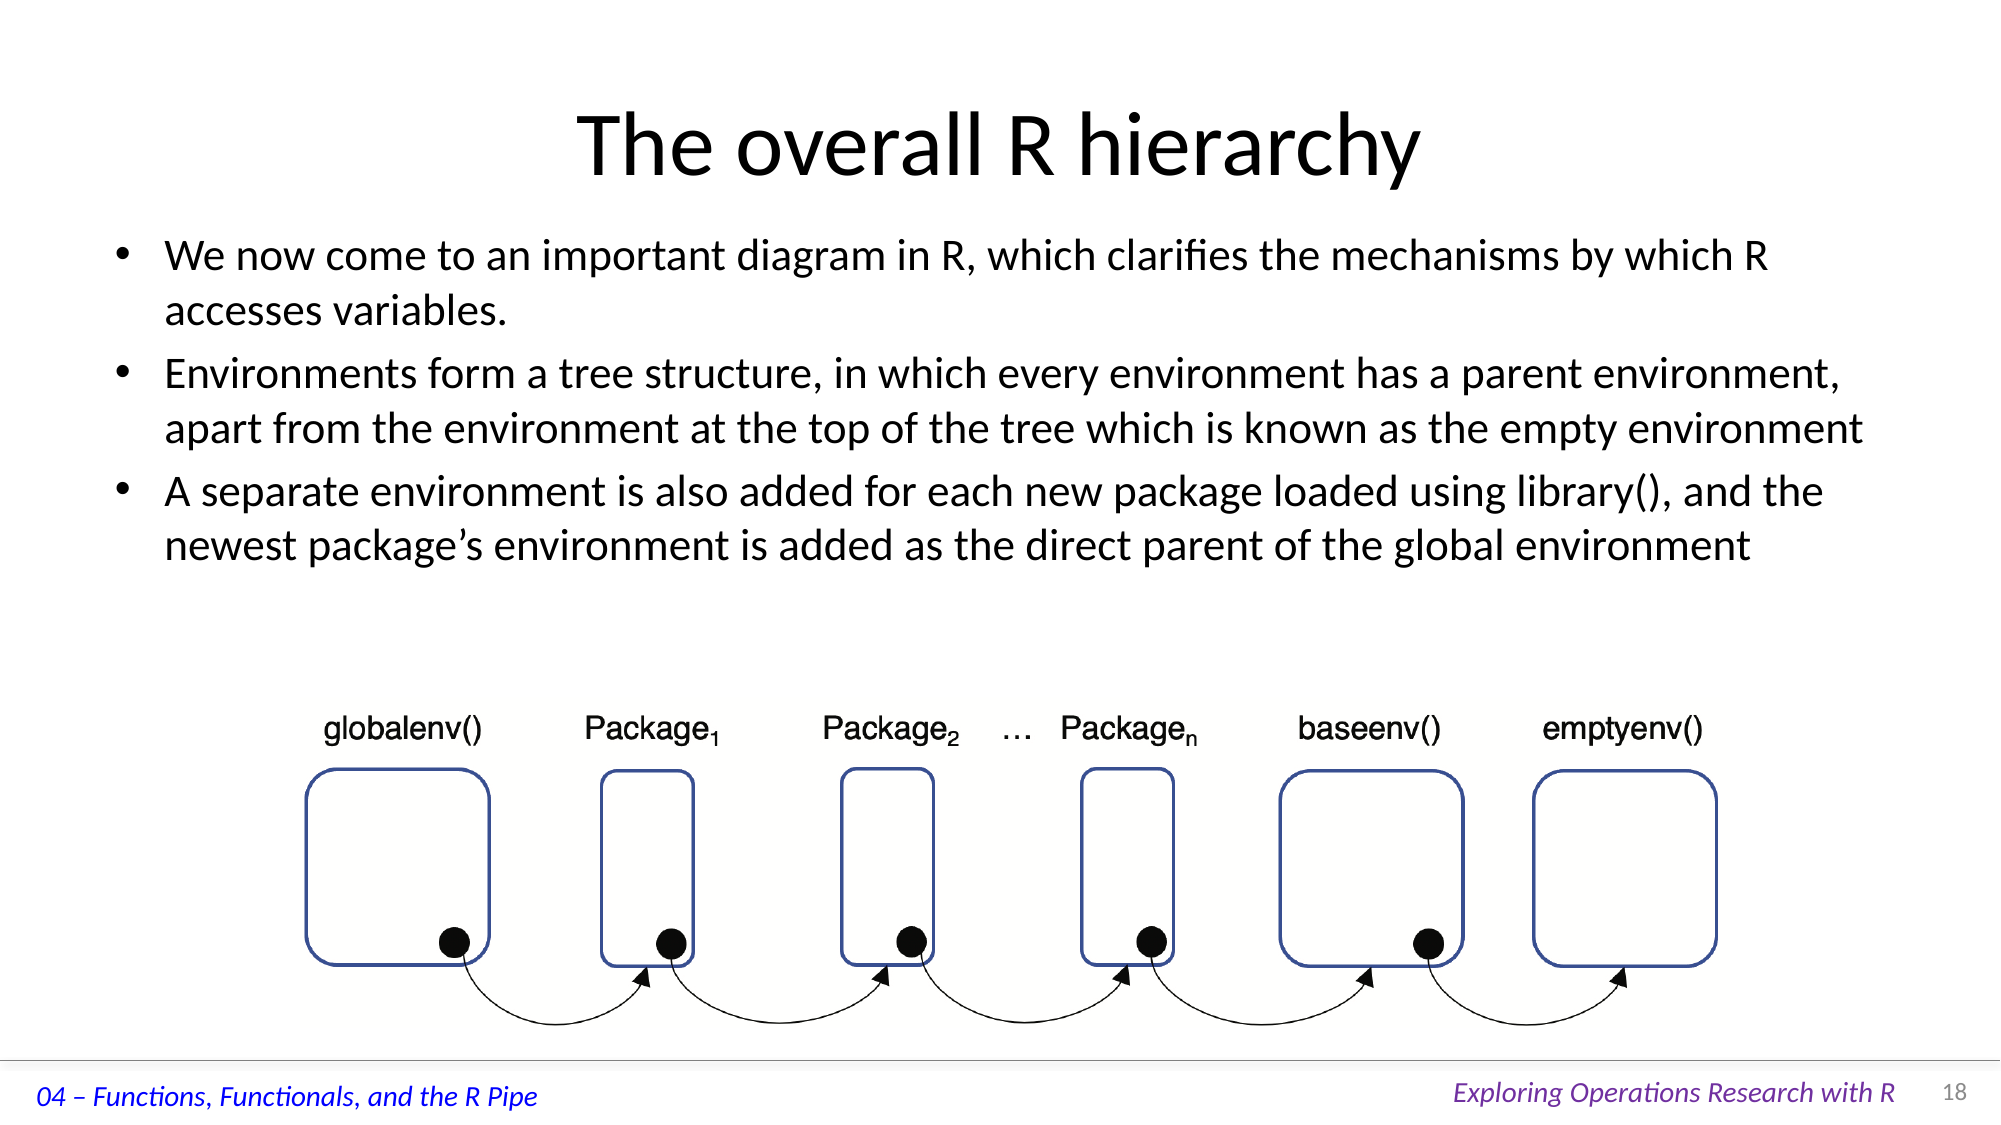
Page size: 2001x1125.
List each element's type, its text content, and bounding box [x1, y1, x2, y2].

list We now come to an important diagram in R, which clarifies the mechanisms by which R accesses variables. Environments form a tree structure, in which every environment has a parent environment, apart from the environment at the top of the tree which is known as the empty environment A separate environment is also added for each new package loaded using library(), and the newest package’s environment is added as the direct parent of the global environment [99, 218, 1900, 678]
picture [299, 697, 1730, 1028]
slide_number 18 [1899, 1060, 1983, 1120]
title The overall R hierarchy [99, 45, 1900, 218]
